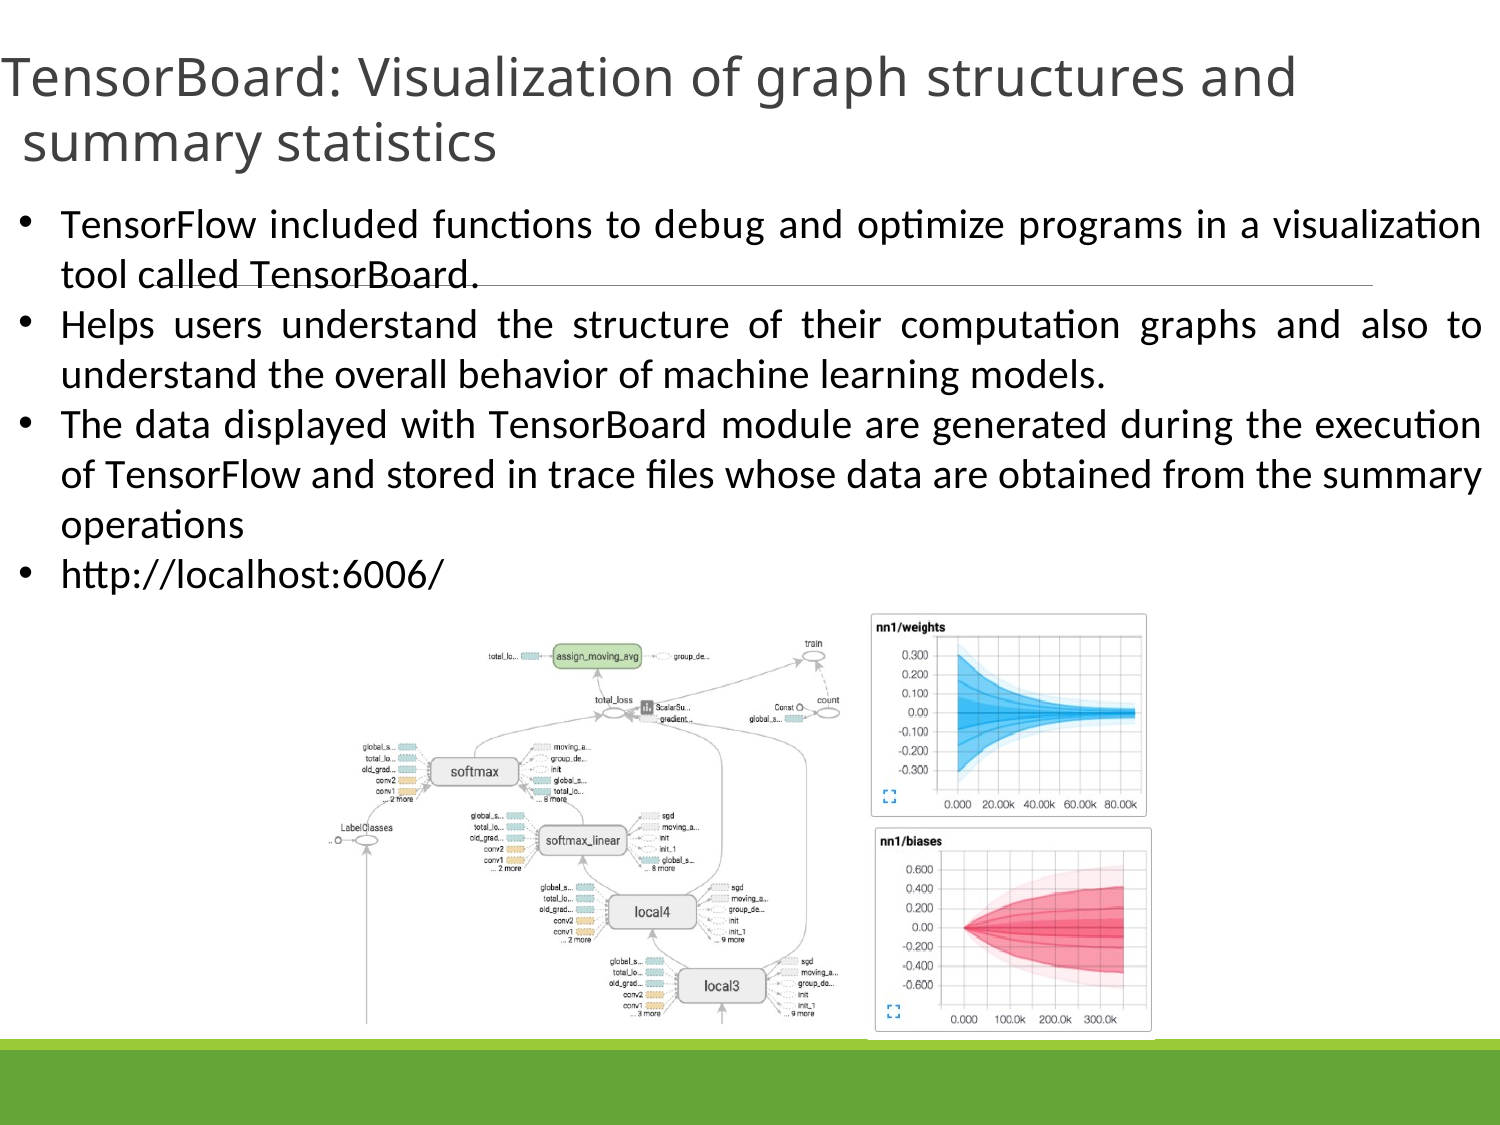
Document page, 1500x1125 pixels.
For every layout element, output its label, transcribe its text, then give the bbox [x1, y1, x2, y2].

text_box [867, 820, 1156, 1040]
text_box [867, 605, 1156, 820]
title TensorBoard: Visualization of graph structures and summary statistics [0, 12, 1500, 201]
text_box TensorFlow included functions to debug and optimize programs in a visualization tool called TensorBoard. Helps users understand the structure of their computation graphs and also to understand the overall behavior of machine learning models. The data displayed with TensorBoard module are generated during the execution of TensorFlow and stored in trace files whose data are obtained from the summary operations http://localhost:6006/ [17, 196, 1483, 597]
text_box [275, 602, 875, 1039]
